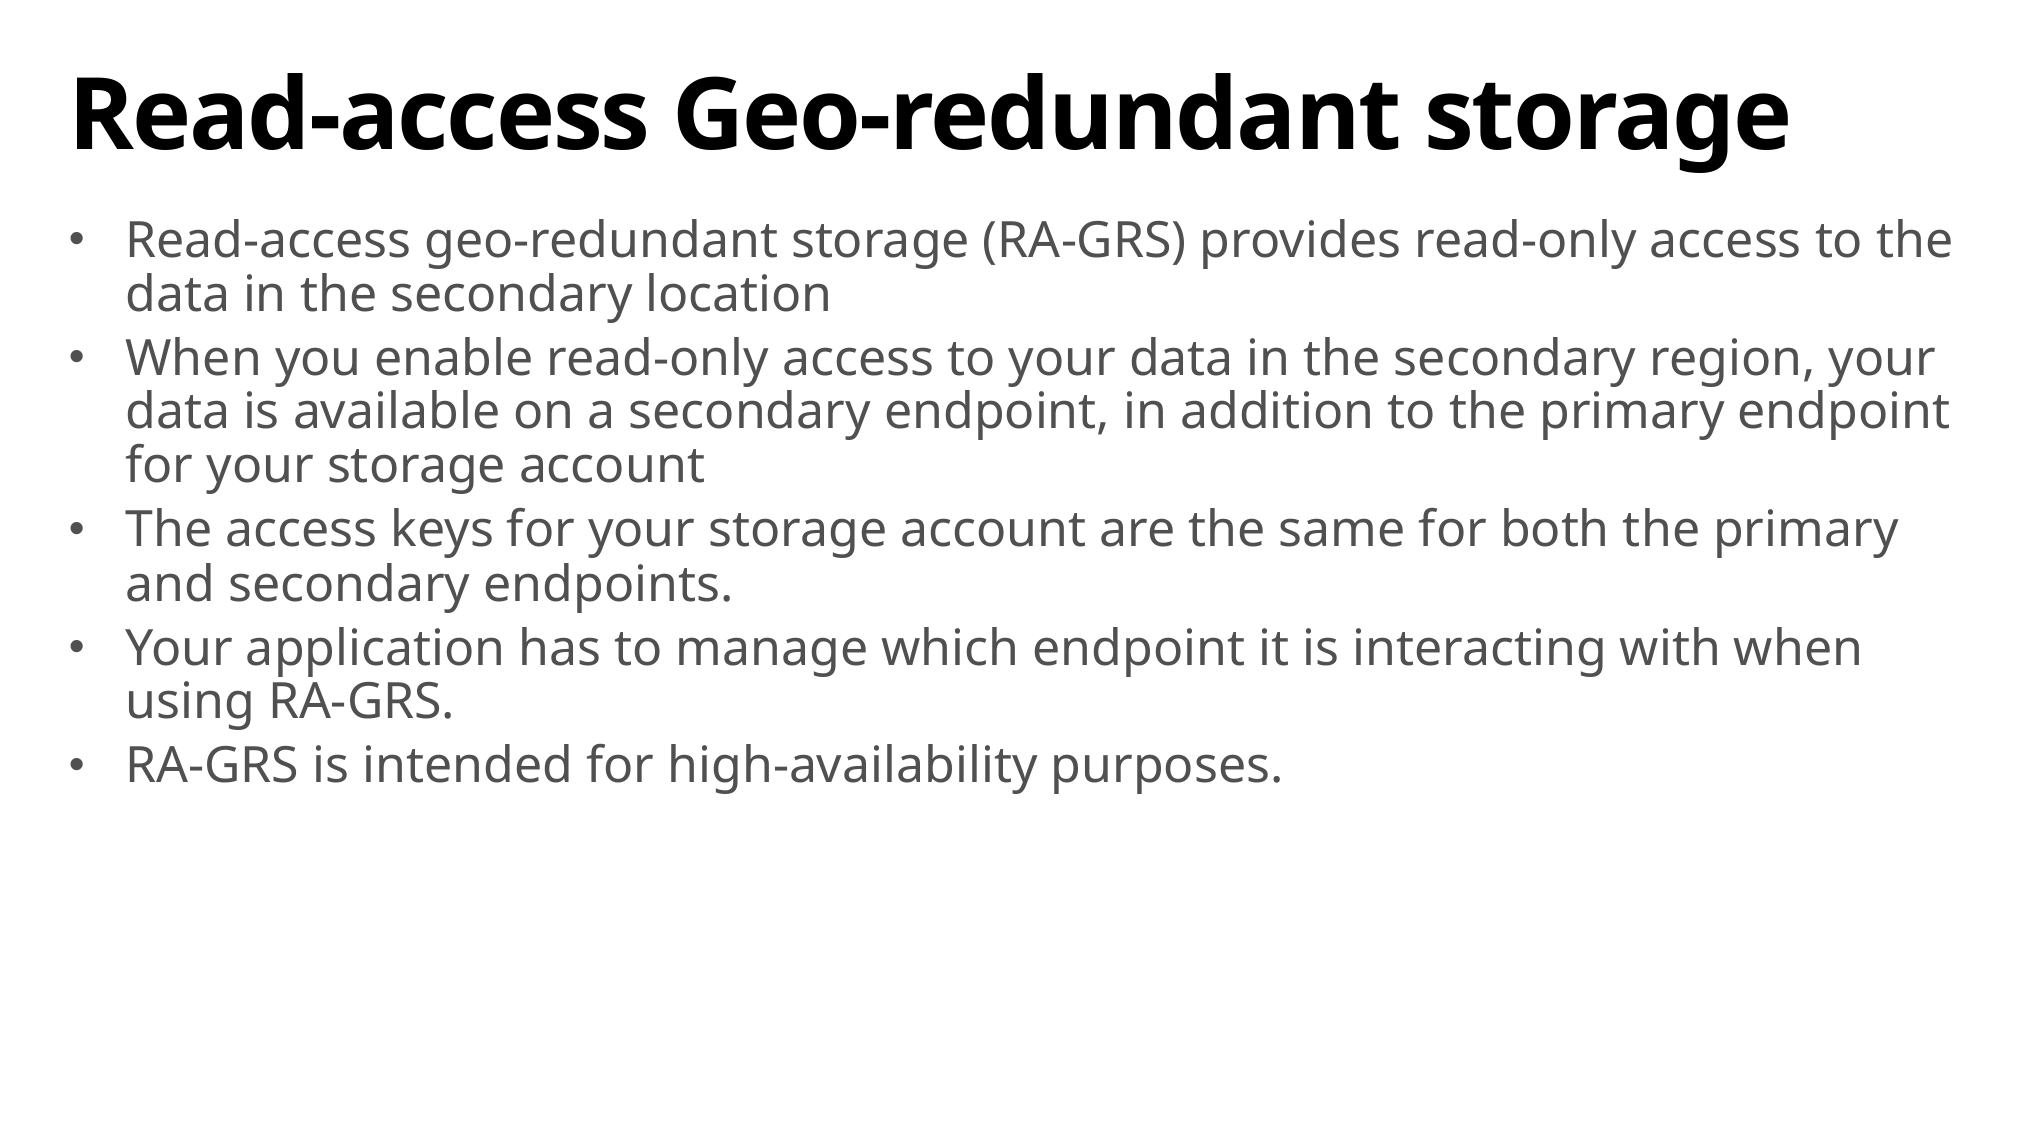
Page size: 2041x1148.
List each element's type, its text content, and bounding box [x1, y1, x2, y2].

title Read-access Geo-redundant storage [45, 48, 1996, 198]
list Read-access geo-redundant storage (RA-GRS) provides read-only access to the data in the secondary location When you enable read-only access to your data in the secondary region, your data is available on a secondary endpoint, in addition to the primary endpoint for your storage account The access keys for your storage account are the same for both the primary and secondary endpoints. Your application has to manage which endpoint it is interacting with when using RA-GRS. RA-GRS is intended for high-availability purposes. [45, 198, 1996, 946]
